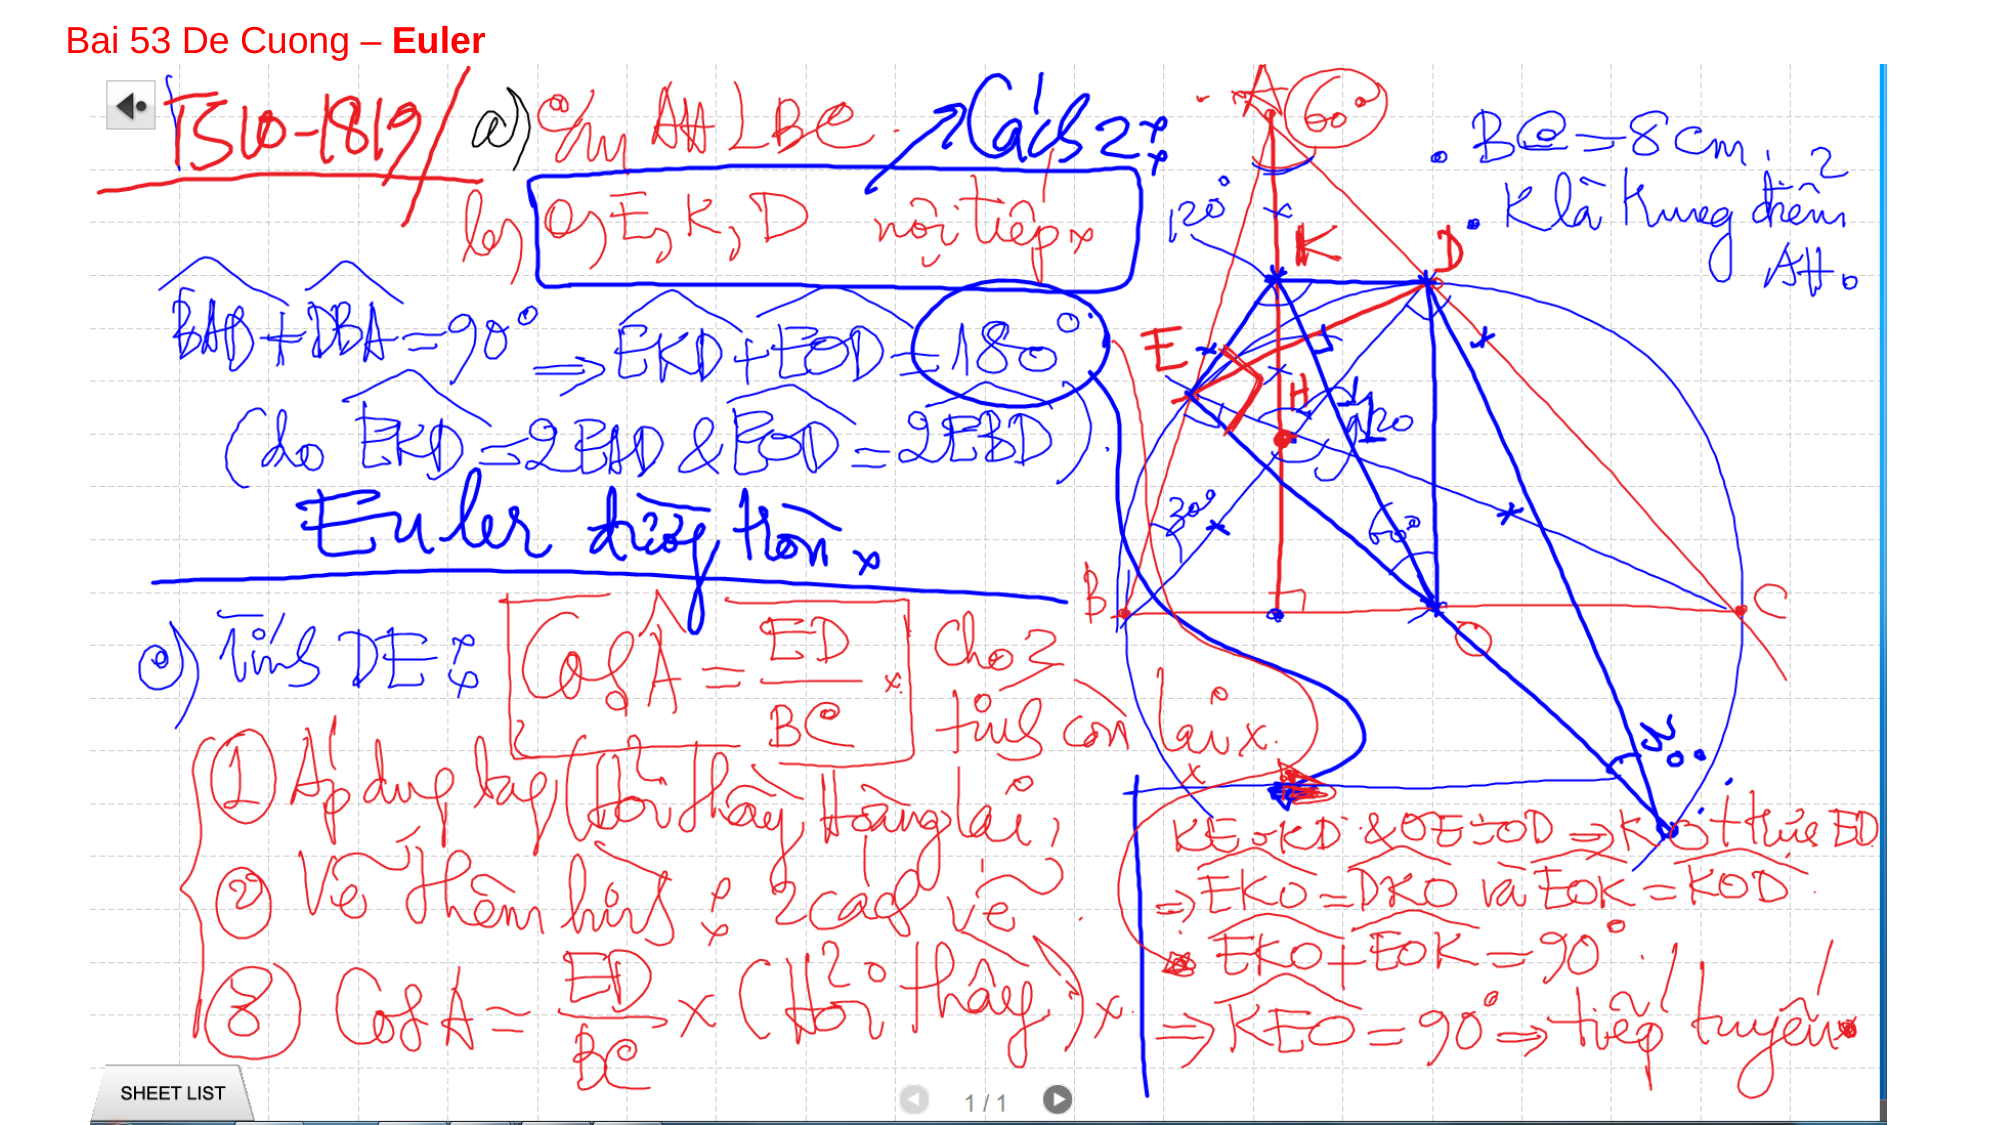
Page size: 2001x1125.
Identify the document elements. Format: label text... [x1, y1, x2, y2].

picture [90, 64, 1887, 1125]
text_box Bai 53 De Cuong – Euler [50, 8, 1650, 68]
